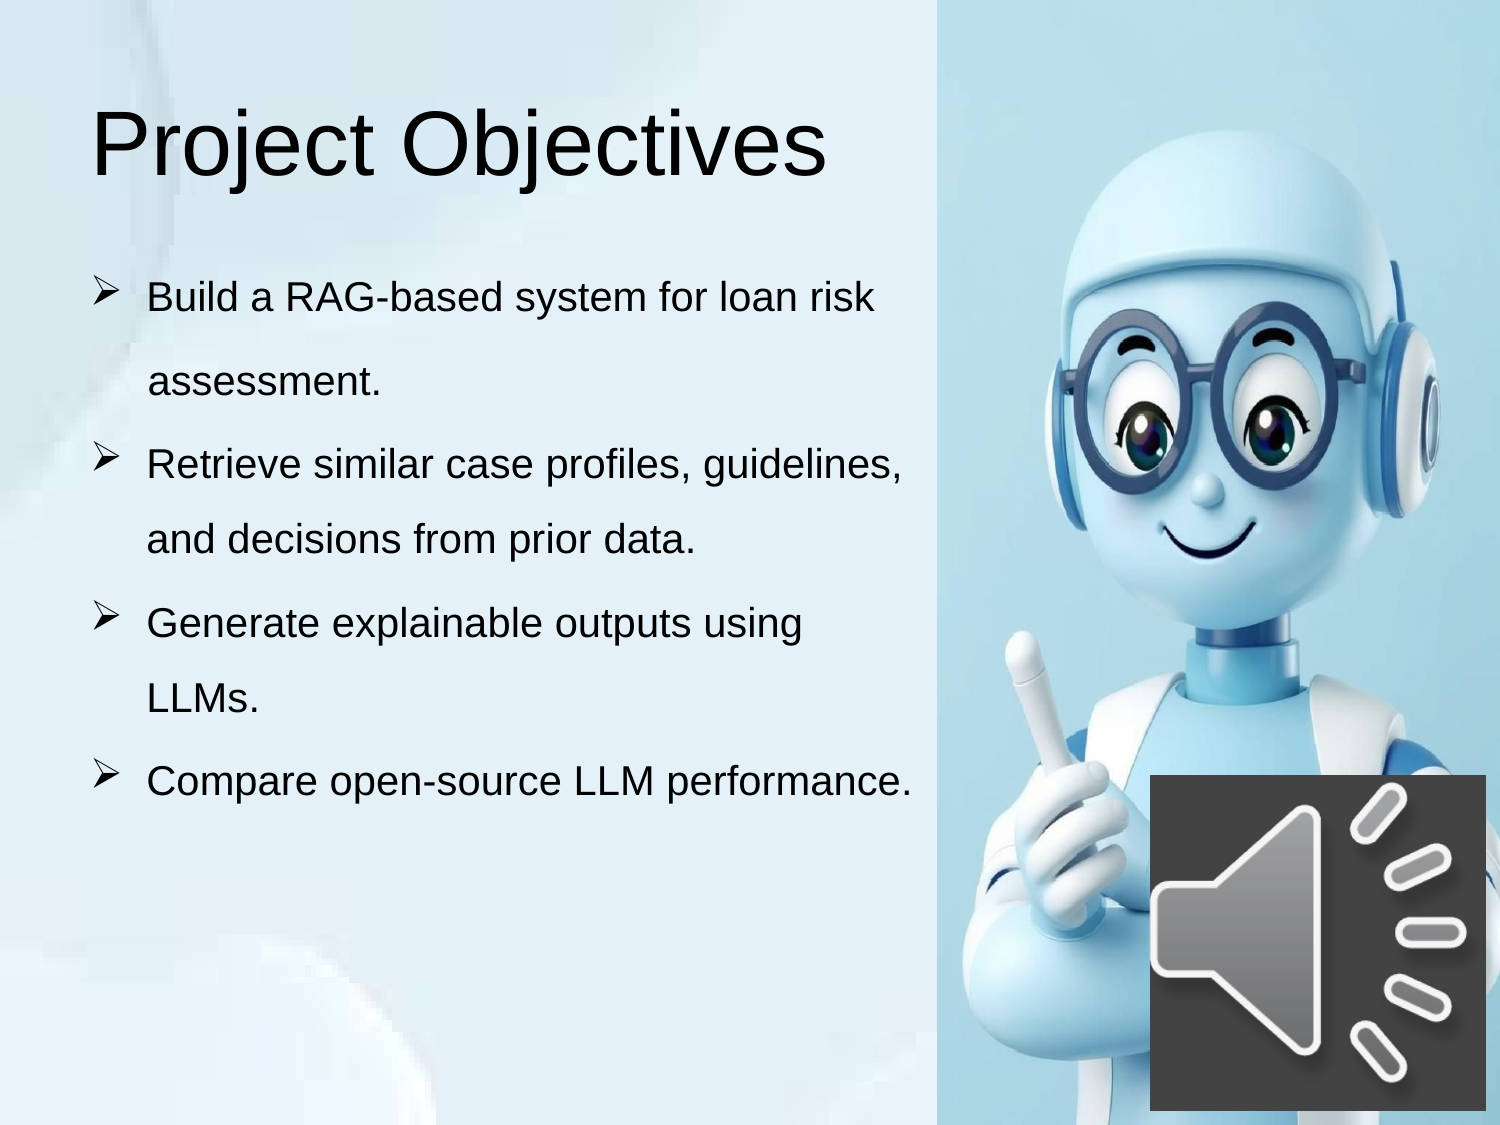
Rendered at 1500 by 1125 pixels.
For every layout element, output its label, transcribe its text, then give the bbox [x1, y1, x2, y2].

title Project Objectives [75, 45, 932, 233]
picture [0, 0, 1500, 1125]
list Build a RAG-based system for loan risk assessment. Retrieve similar case profiles, guidelines, and decisions from prior data. Generate explainable outputs using LLMs. Compare open-source LLM performance. [75, 262, 932, 1005]
